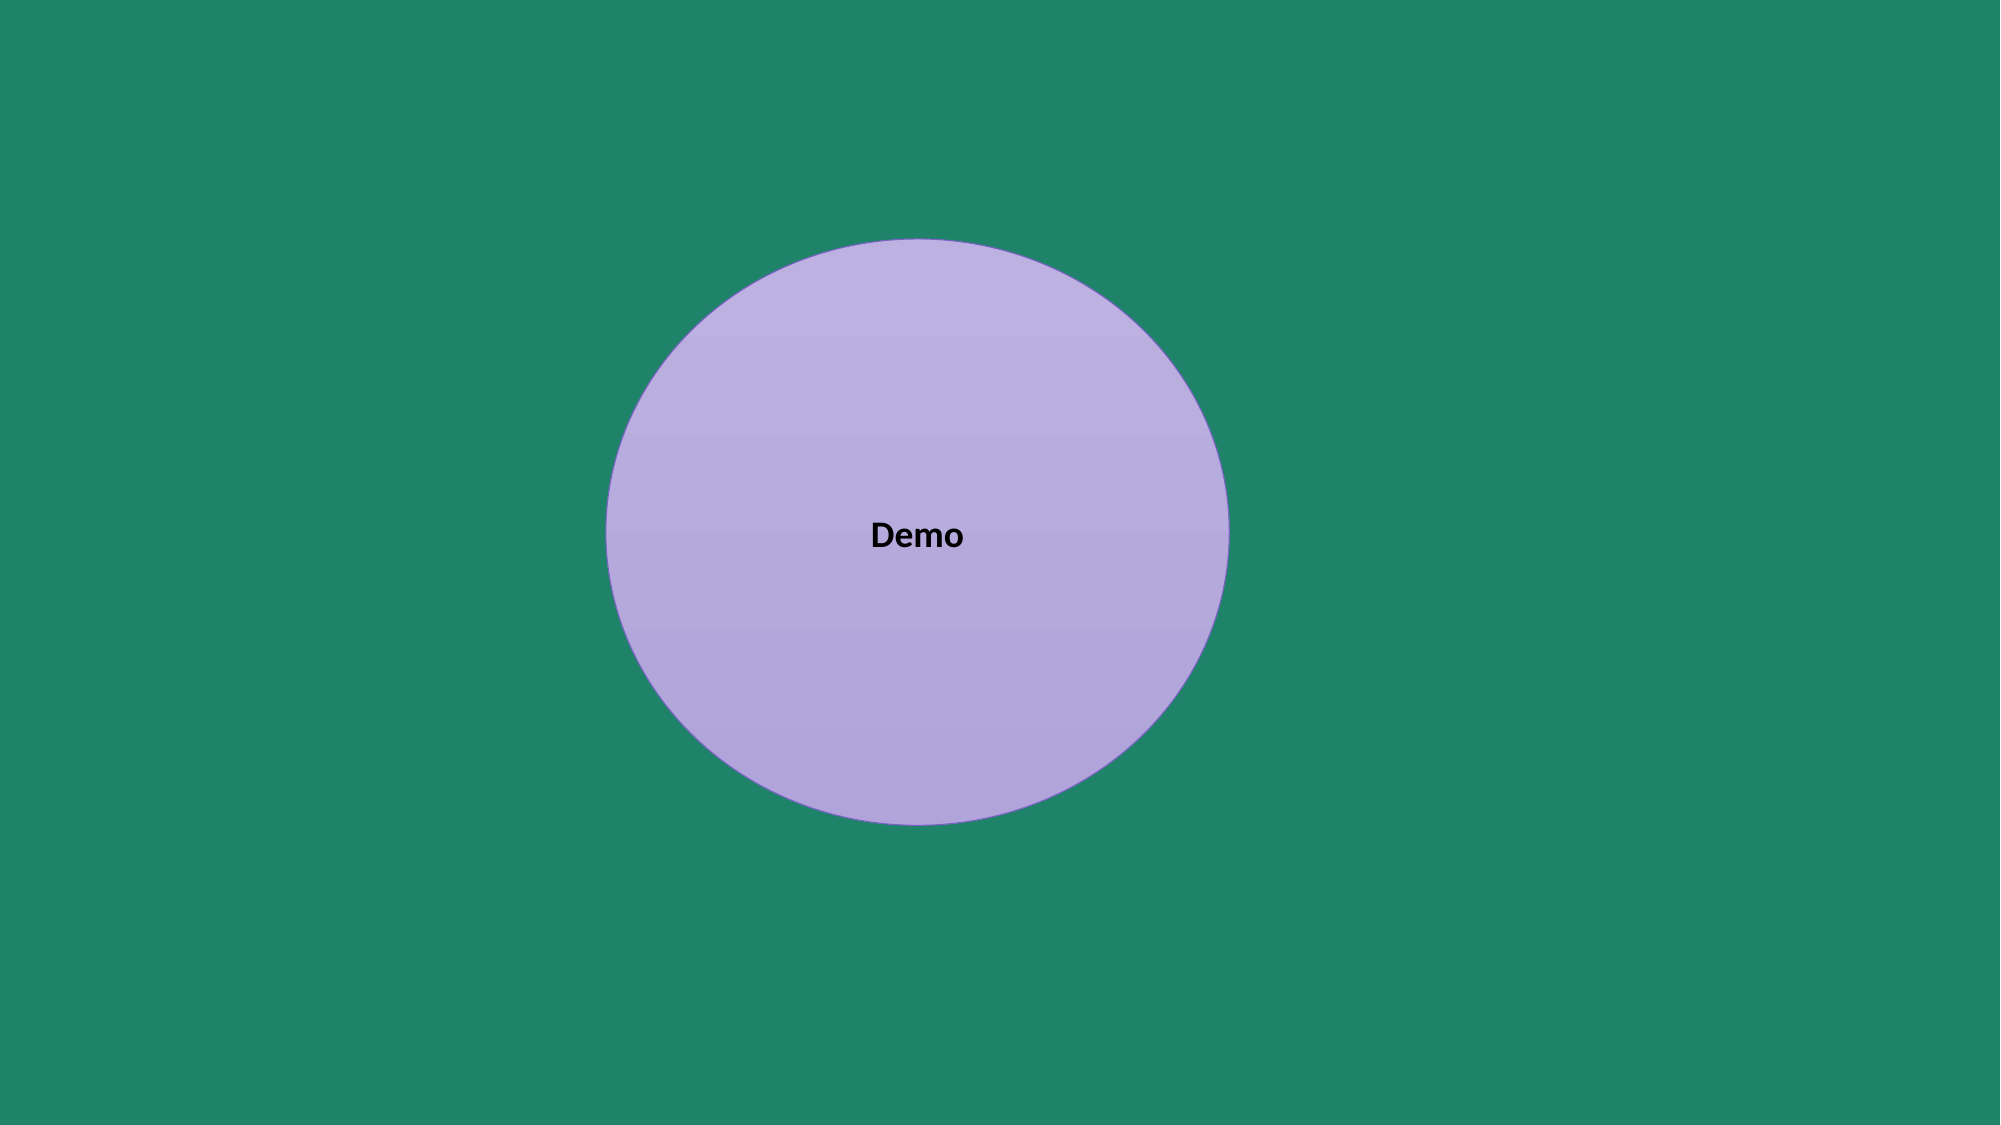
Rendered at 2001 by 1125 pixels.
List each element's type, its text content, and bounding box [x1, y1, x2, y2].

text_box Demo [605, 238, 1230, 826]
